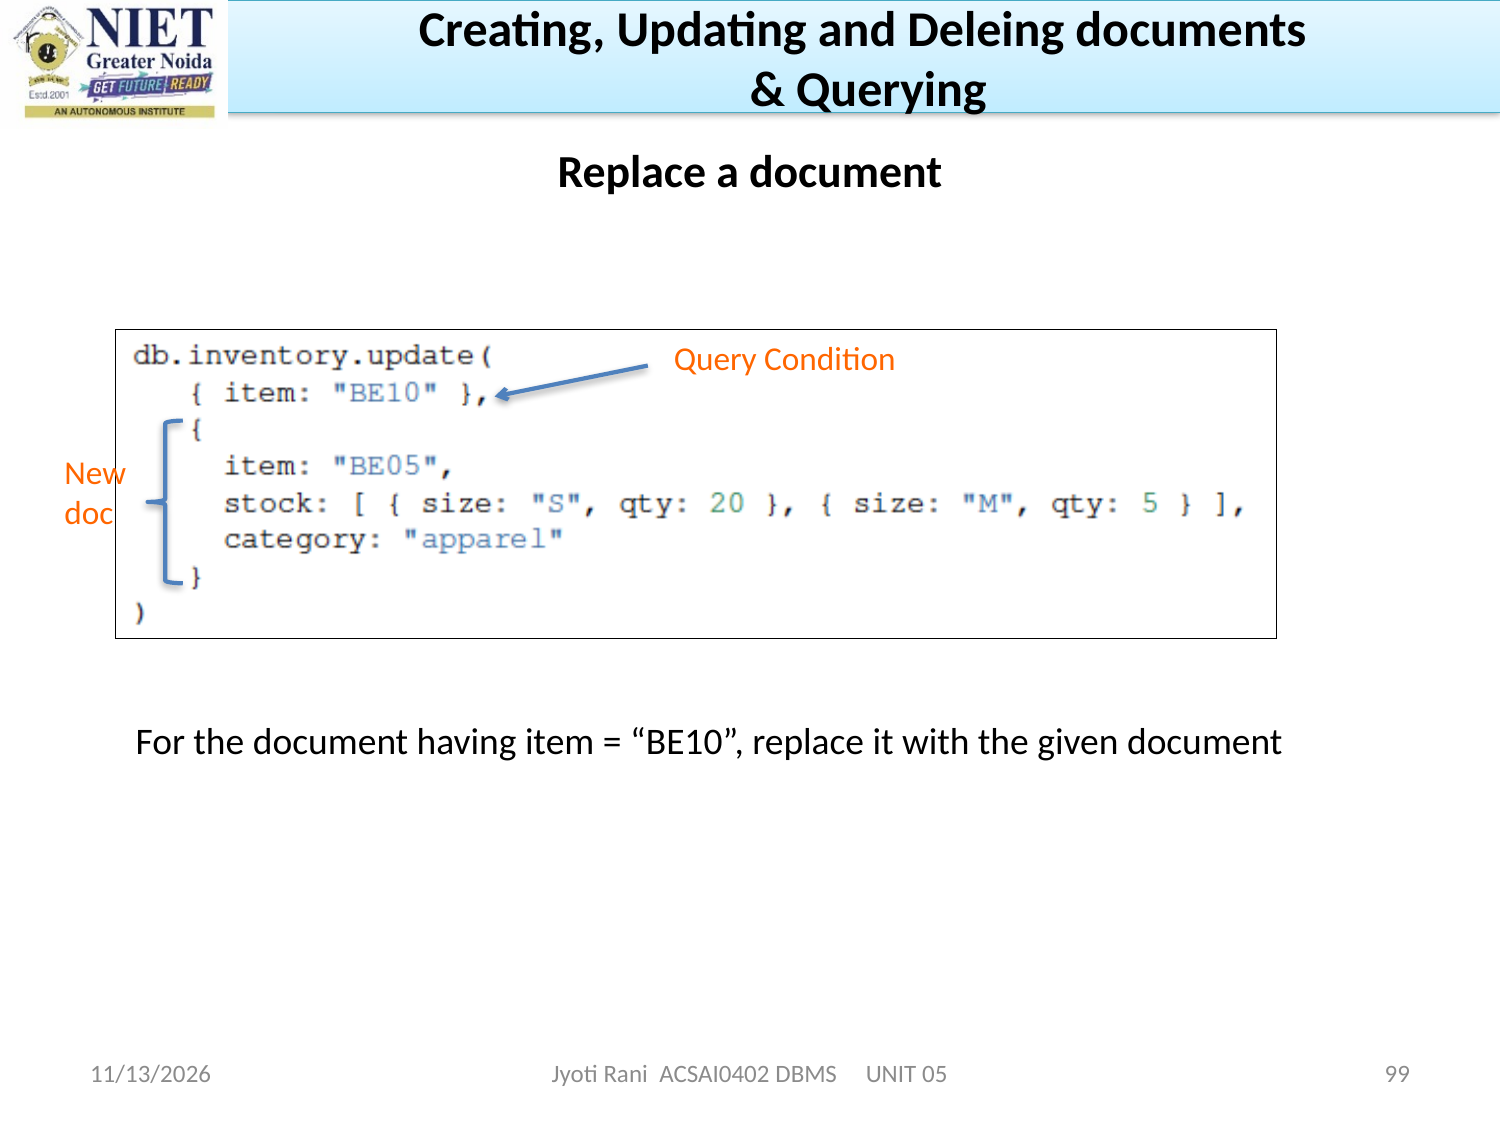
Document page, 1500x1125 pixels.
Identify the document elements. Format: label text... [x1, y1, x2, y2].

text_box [494, 365, 649, 397]
picture [115, 329, 1277, 639]
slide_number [75, 1042, 425, 1103]
text_box For the document having item = “BE10”, replace it with the given document [120, 709, 1299, 770]
slide_number 99 [1074, 1042, 1425, 1103]
title Replace a document [75, 120, 1425, 263]
text_box Creating, Updating and Deleing documents & Querying [231, 0, 1500, 113]
text_box New doc [49, 443, 110, 539]
picture [0, 0, 228, 130]
footer Jyoti Rani ACSAI0402 DBMS UNIT 05 [512, 1042, 988, 1103]
